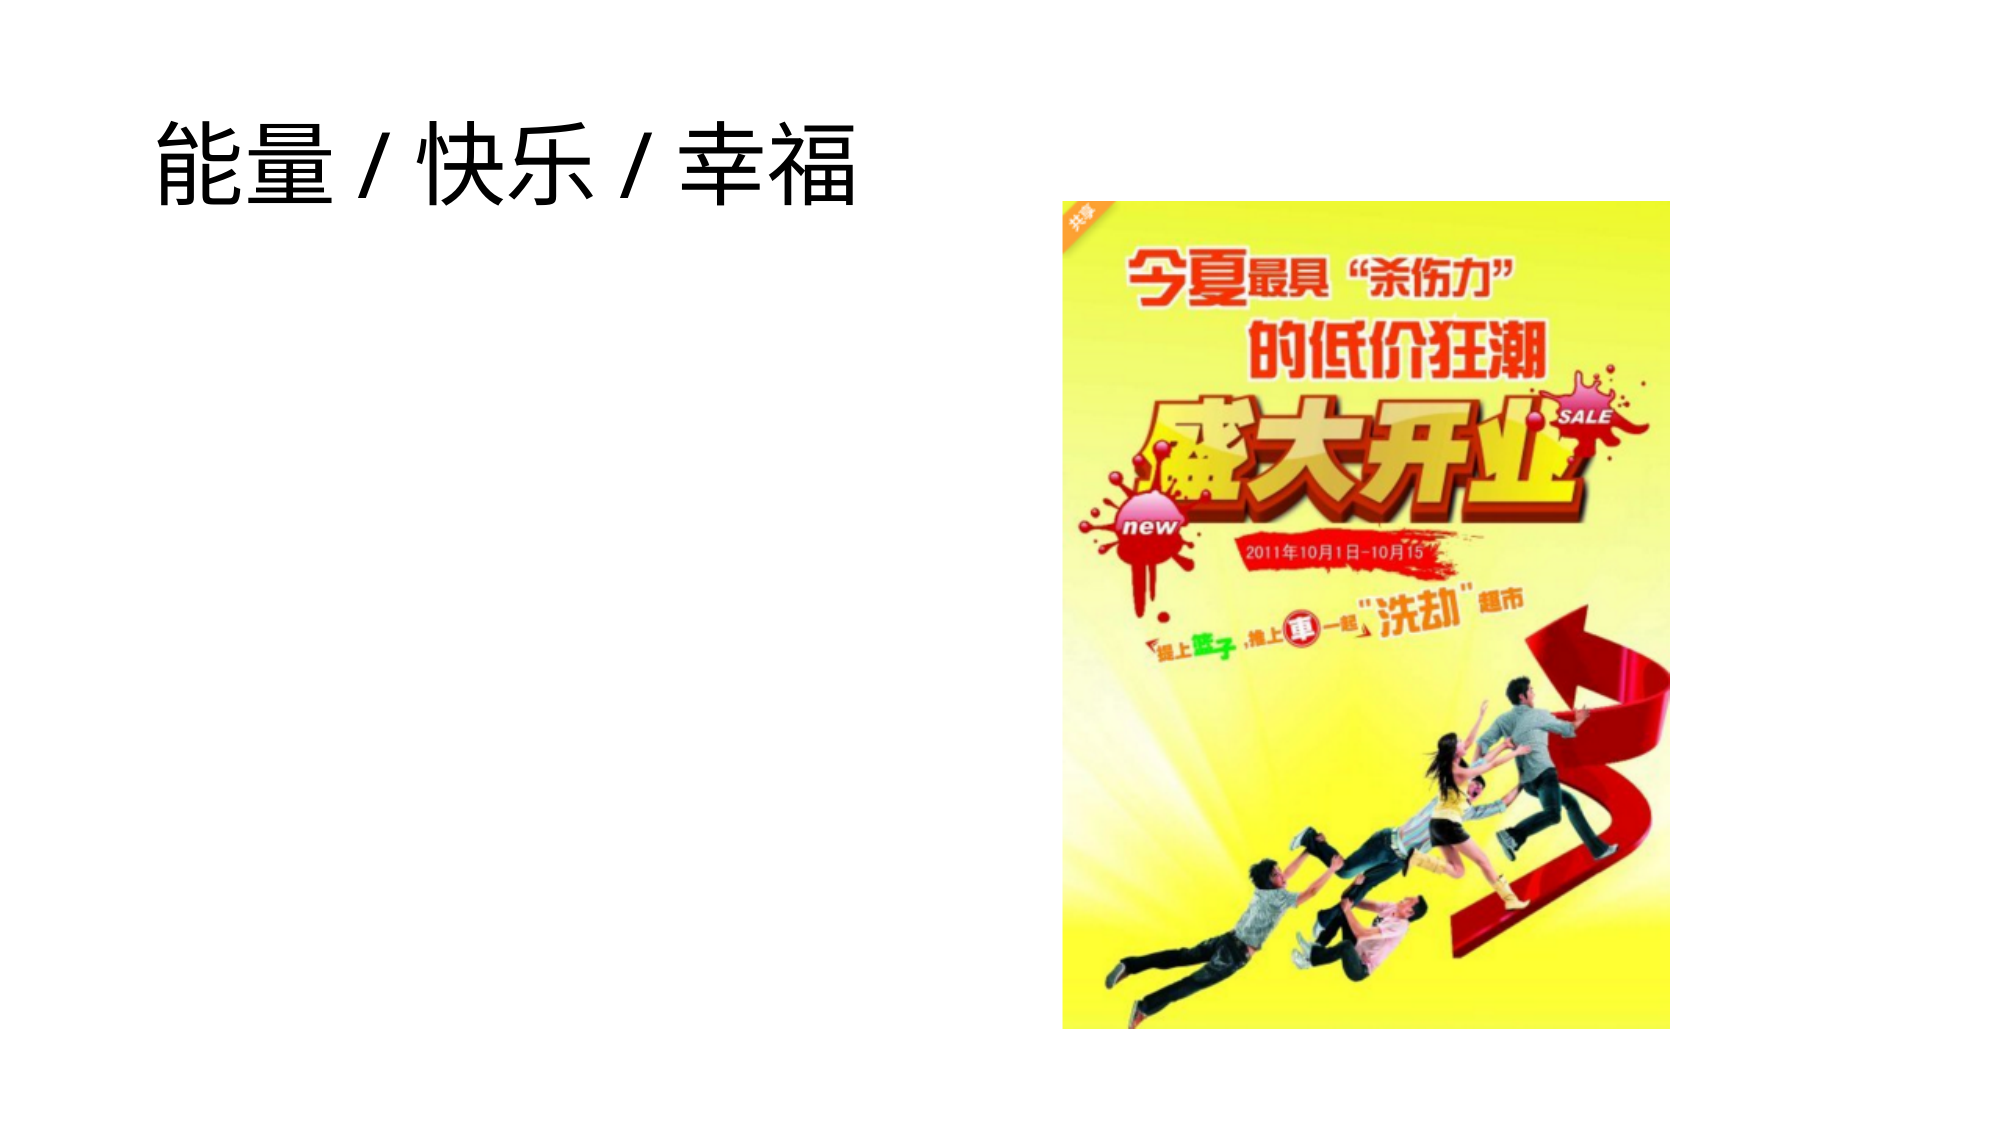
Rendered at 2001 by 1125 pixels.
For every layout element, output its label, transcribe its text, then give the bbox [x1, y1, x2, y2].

picture [1055, 201, 1670, 1029]
title 能量/快乐/幸福 [137, 59, 1863, 278]
